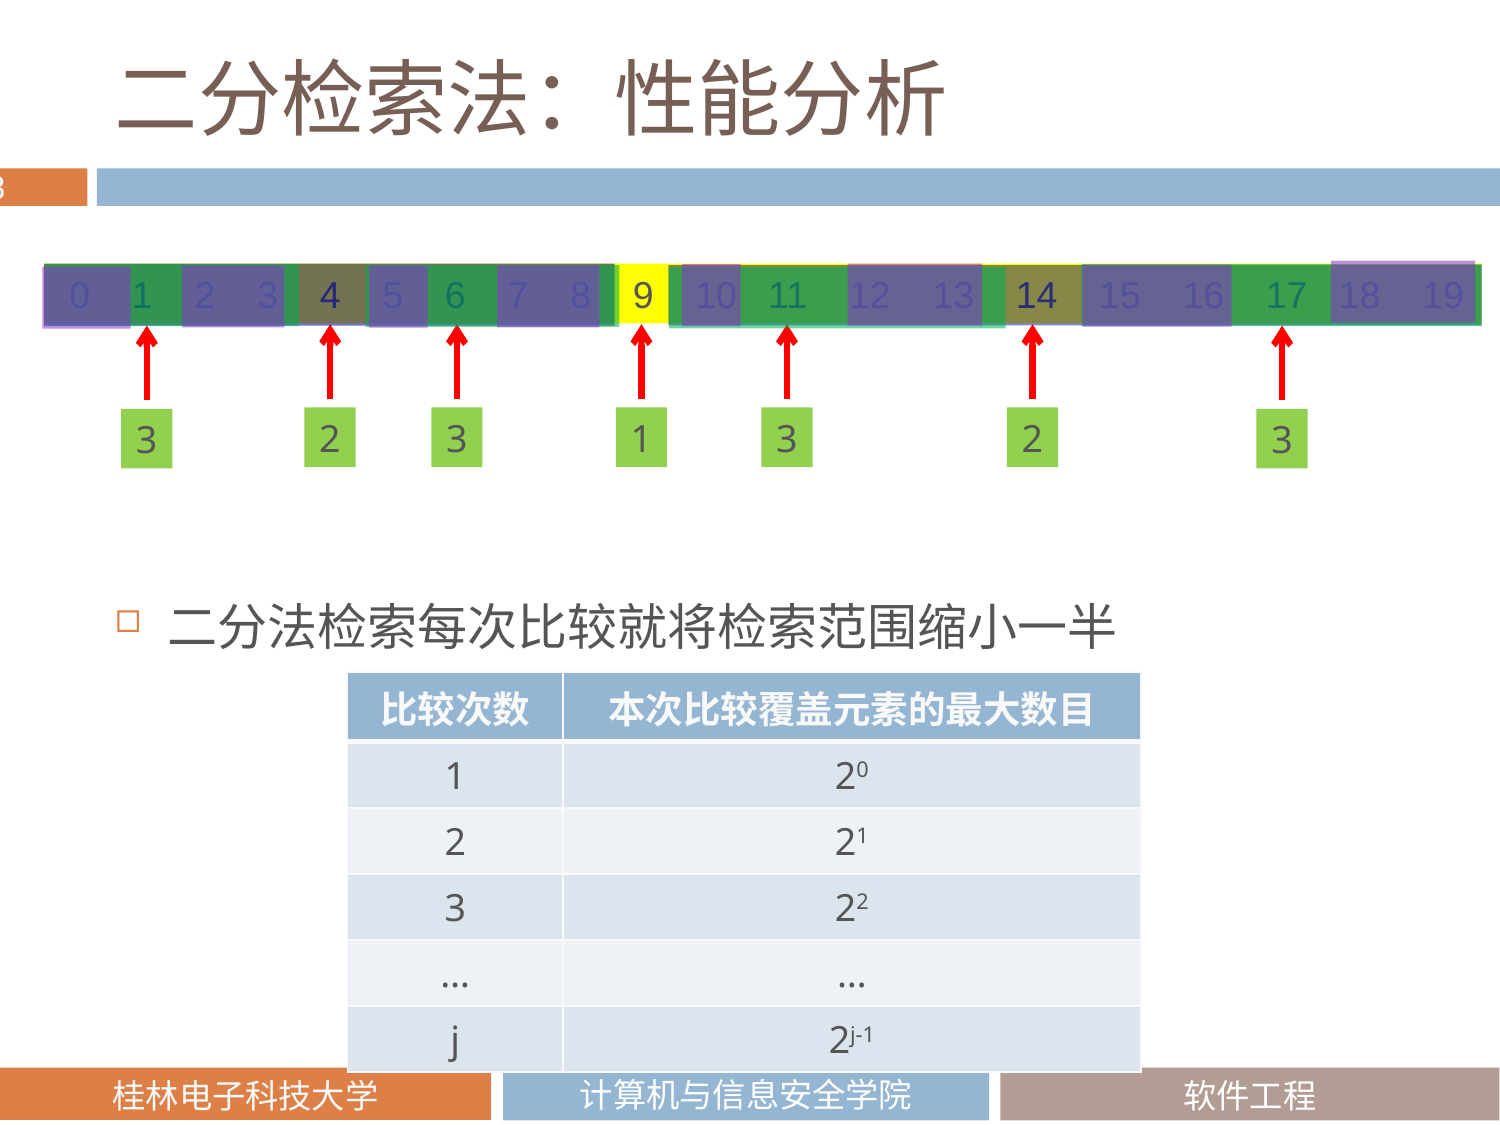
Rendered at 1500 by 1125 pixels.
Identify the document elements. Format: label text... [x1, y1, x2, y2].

text_box [42, 266, 131, 329]
text_box [45, 264, 300, 327]
text_box 3 [121, 408, 173, 469]
text_box [428, 265, 497, 327]
table_cell j [348, 1007, 562, 1071]
title 二分检索法：性能分析 [99, 37, 1438, 155]
text_box [682, 264, 741, 327]
text_box 3 [761, 407, 813, 468]
list 二分法检索每次比较就将检索范围缩小一半 [99, 584, 1438, 673]
text_box 1 [615, 407, 667, 468]
table_header 本次比较覆盖元素的最大数目 [564, 673, 1140, 739]
table_cell … [348, 941, 562, 1005]
text_box 0 1 2 3 4 5 6 7 8 9 10 11 12 13 14 15 16 17 18 19 [615, 263, 847, 324]
text_box [182, 265, 285, 328]
table_cell 21 [564, 809, 1140, 873]
text_box [1232, 264, 1482, 327]
text_box [600, 265, 620, 327]
table_cell 2j-1 [564, 1007, 1140, 1071]
text_box [983, 265, 1081, 326]
text_box 2 [304, 407, 356, 468]
table_cell 20 [564, 744, 1140, 807]
text_box [847, 263, 983, 326]
table_cell … [564, 941, 1140, 1005]
text_box [44, 263, 615, 326]
text_box 3 [1256, 408, 1308, 469]
table_header 比较次数 [348, 673, 562, 739]
text_box [1330, 260, 1476, 323]
text_box [669, 266, 1006, 329]
text_box [368, 265, 428, 328]
text_box [497, 265, 600, 328]
table_cell 3 [348, 875, 562, 939]
table_cell 1 [348, 744, 562, 807]
text_box 2 [1006, 407, 1059, 468]
text_box 3 [431, 407, 483, 468]
text_box [1082, 264, 1232, 327]
table_cell 2 [348, 809, 562, 873]
table_cell 22 [564, 875, 1140, 939]
